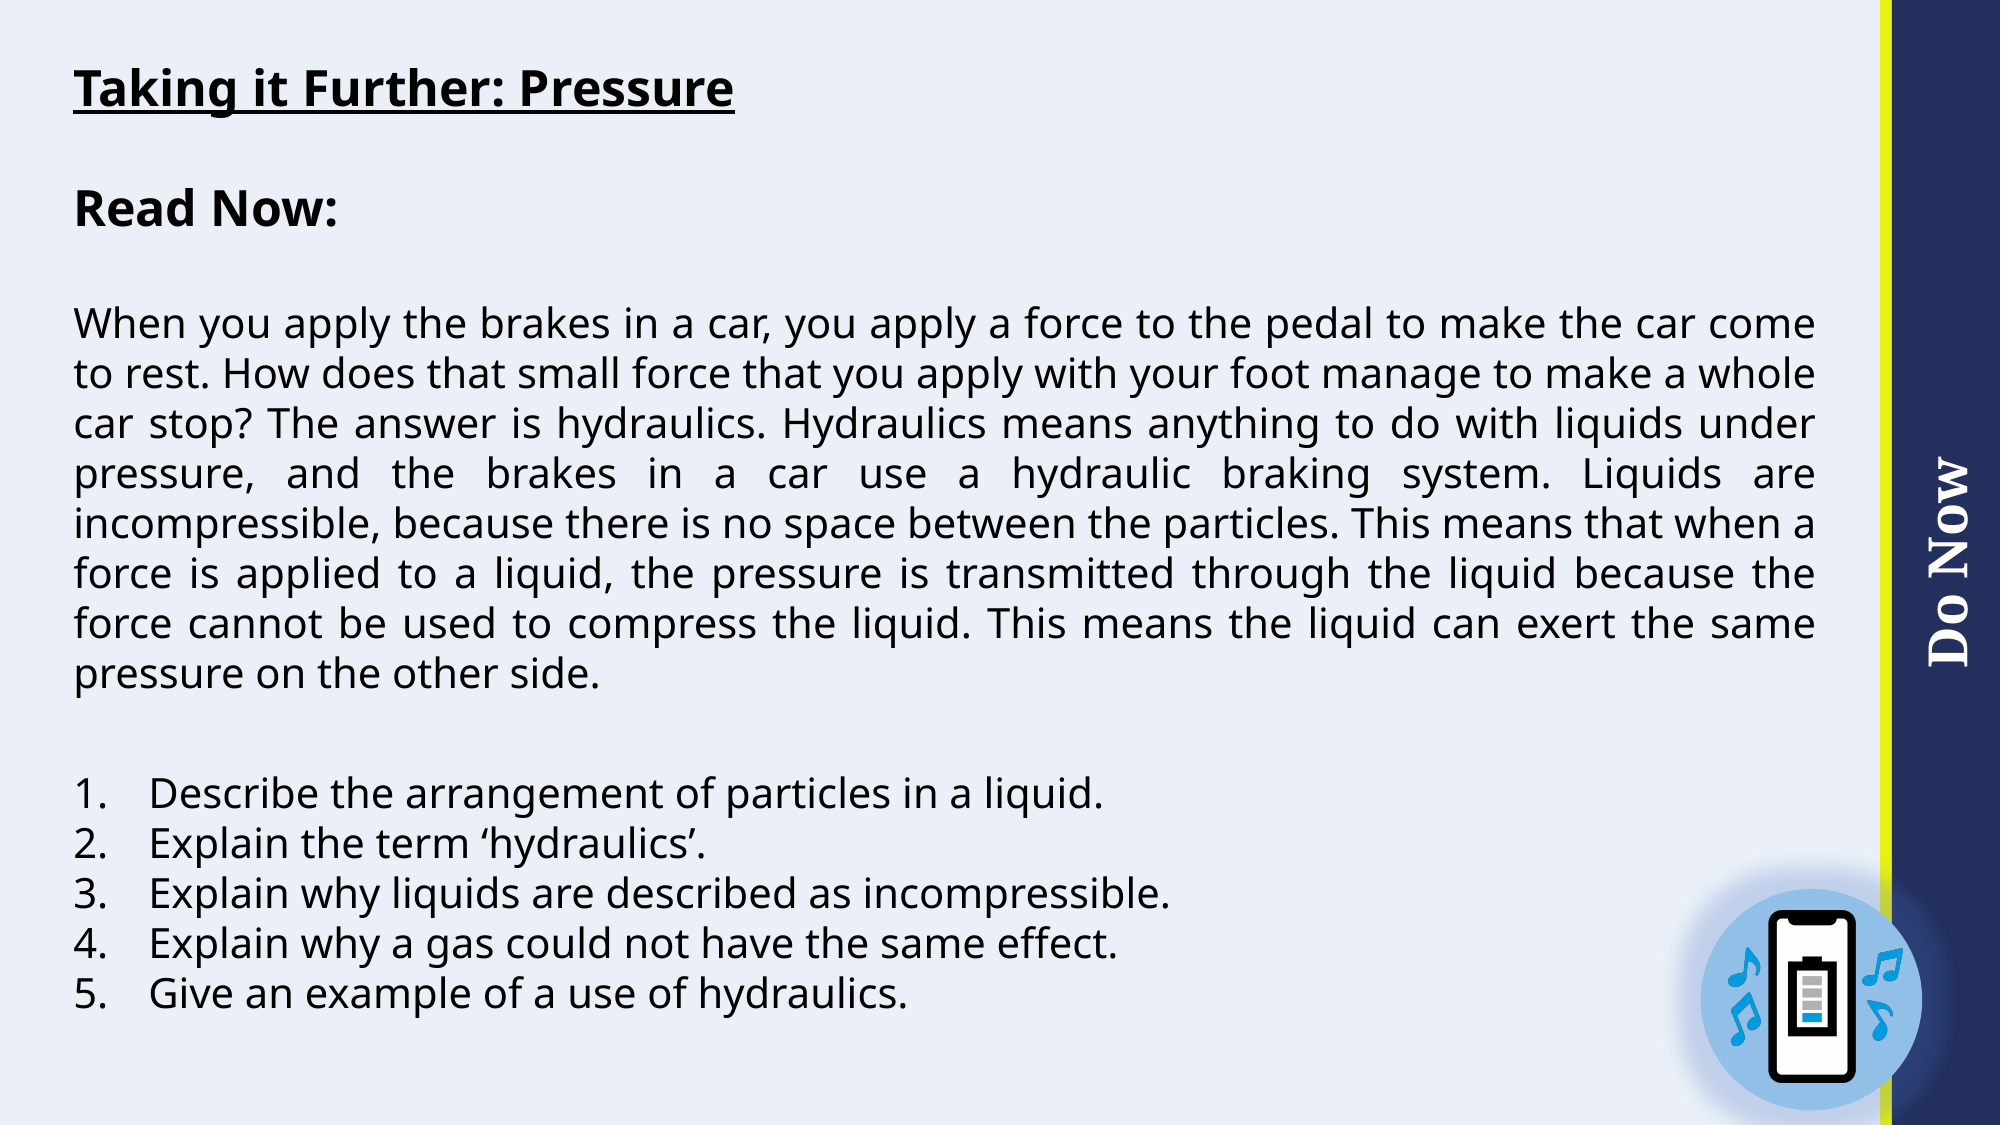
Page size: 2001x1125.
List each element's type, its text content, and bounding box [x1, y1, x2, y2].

text_box Taking it Further: Pressure Read Now: When you apply the brakes in a car, you apply a force to the pedal to make the car come to rest. How does that small force that you apply with your foot manage to make a whole car stop? The answer is hydraulics. Hydraulics means anything to do with liquids under pressure, and the brakes in a car use a hydraulic braking system. Liquids are incompressible, because there is no space between the particles. This means that when a force is applied to a liquid, the pressure is transmitted through the liquid because the force cannot be used to compress the liquid. This means the liquid can exert the same pressure on the other side. Describe the arrangement of particles in a liquid. Explain the term ‘hydraulics’. Explain why liquids are described as incompressible. Explain why a gas could not have the same effect. Give an example of a use of hydraulics. [58, 48, 1832, 1024]
picture [1728, 910, 1903, 1083]
